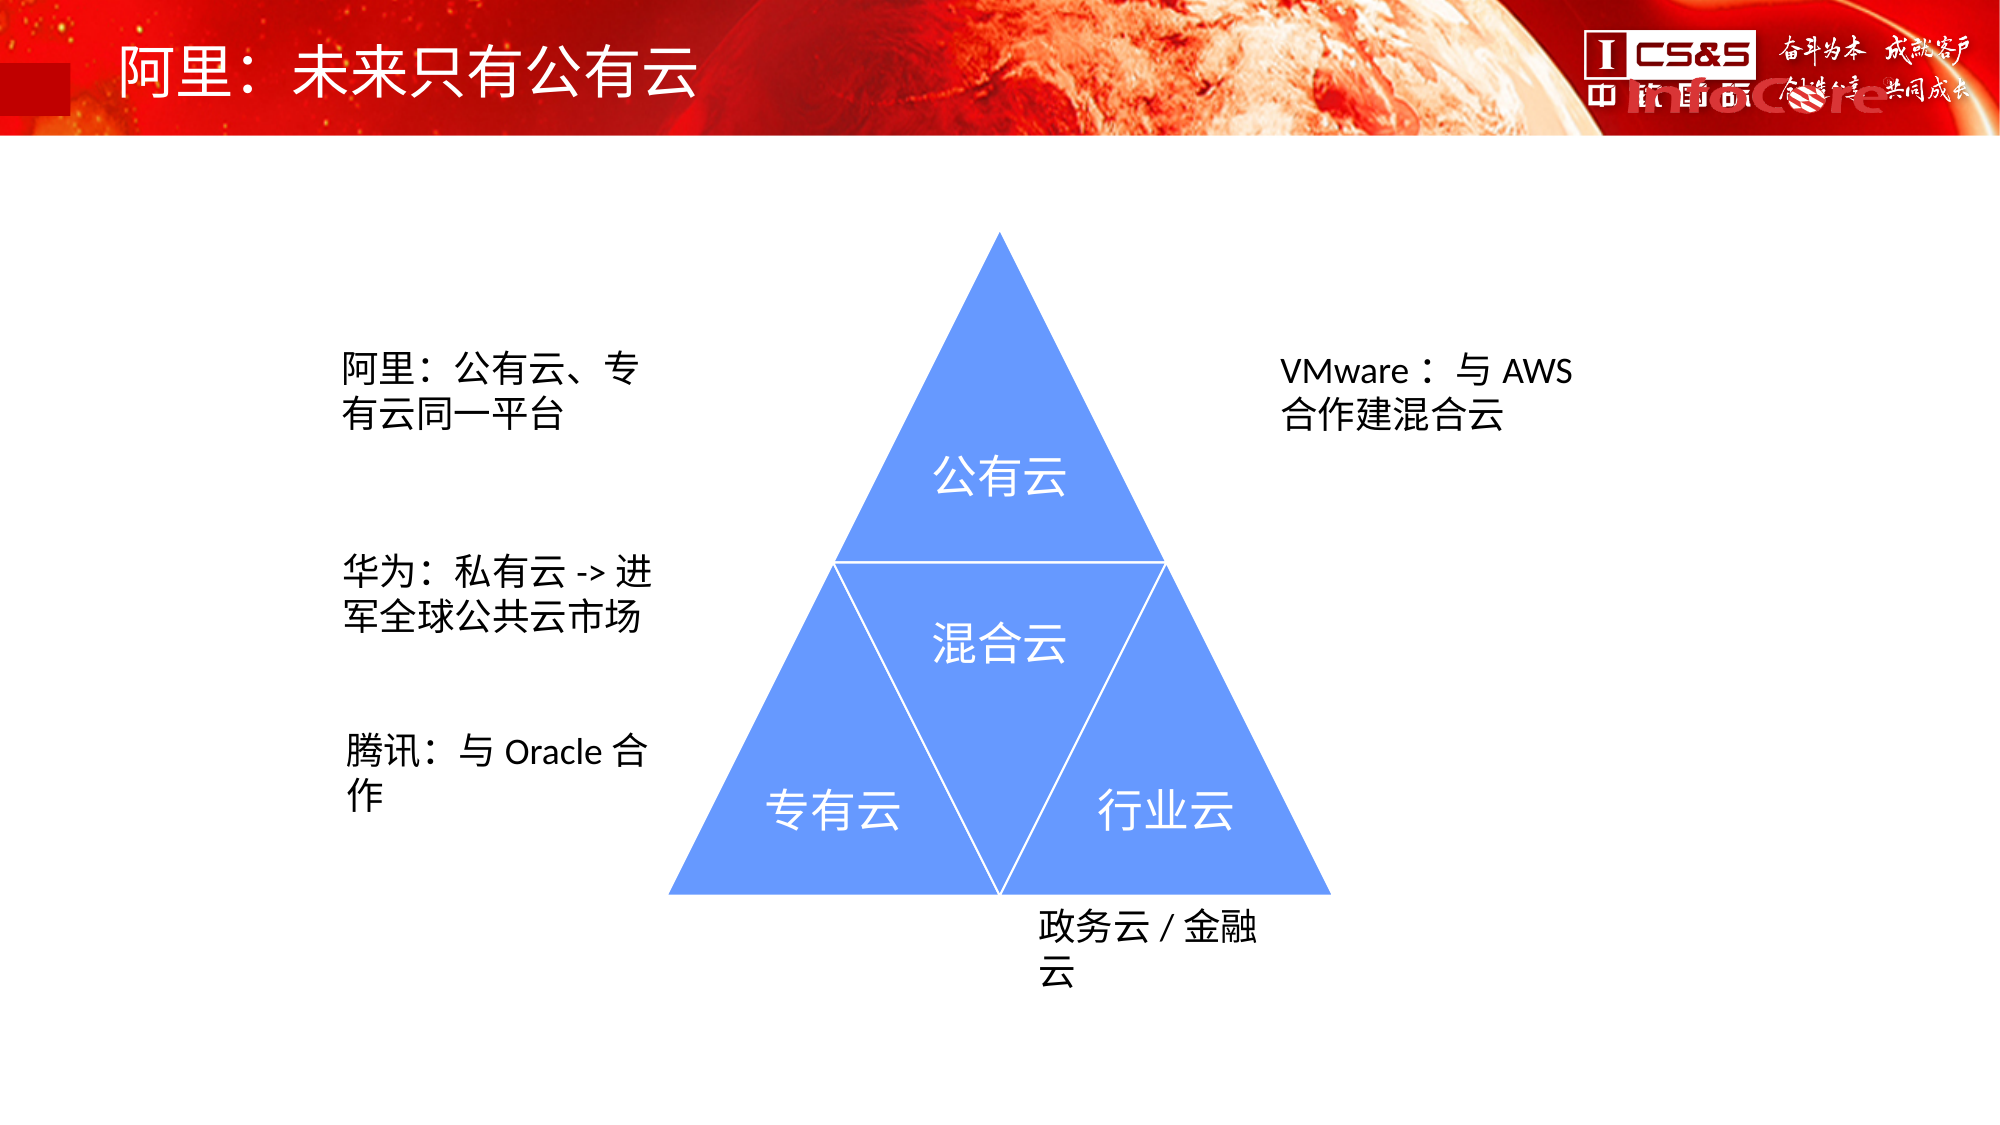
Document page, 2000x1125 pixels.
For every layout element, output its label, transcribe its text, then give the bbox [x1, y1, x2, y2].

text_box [499, 229, 1500, 896]
title 阿里：未来只有公有云 [102, 26, 1599, 113]
text_box 政务云/金融云 [1023, 896, 1307, 1001]
picture [0, 0, 2000, 1125]
text_box 腾讯：与Oracle合作 [331, 719, 499, 825]
text_box 阿里：公有云、专有云同一平台 [326, 338, 499, 443]
text_box VMware：与AWS合作建混合云 [1500, 338, 1632, 444]
text_box 华为：私有云->进军全球公共云市场 [327, 540, 499, 646]
